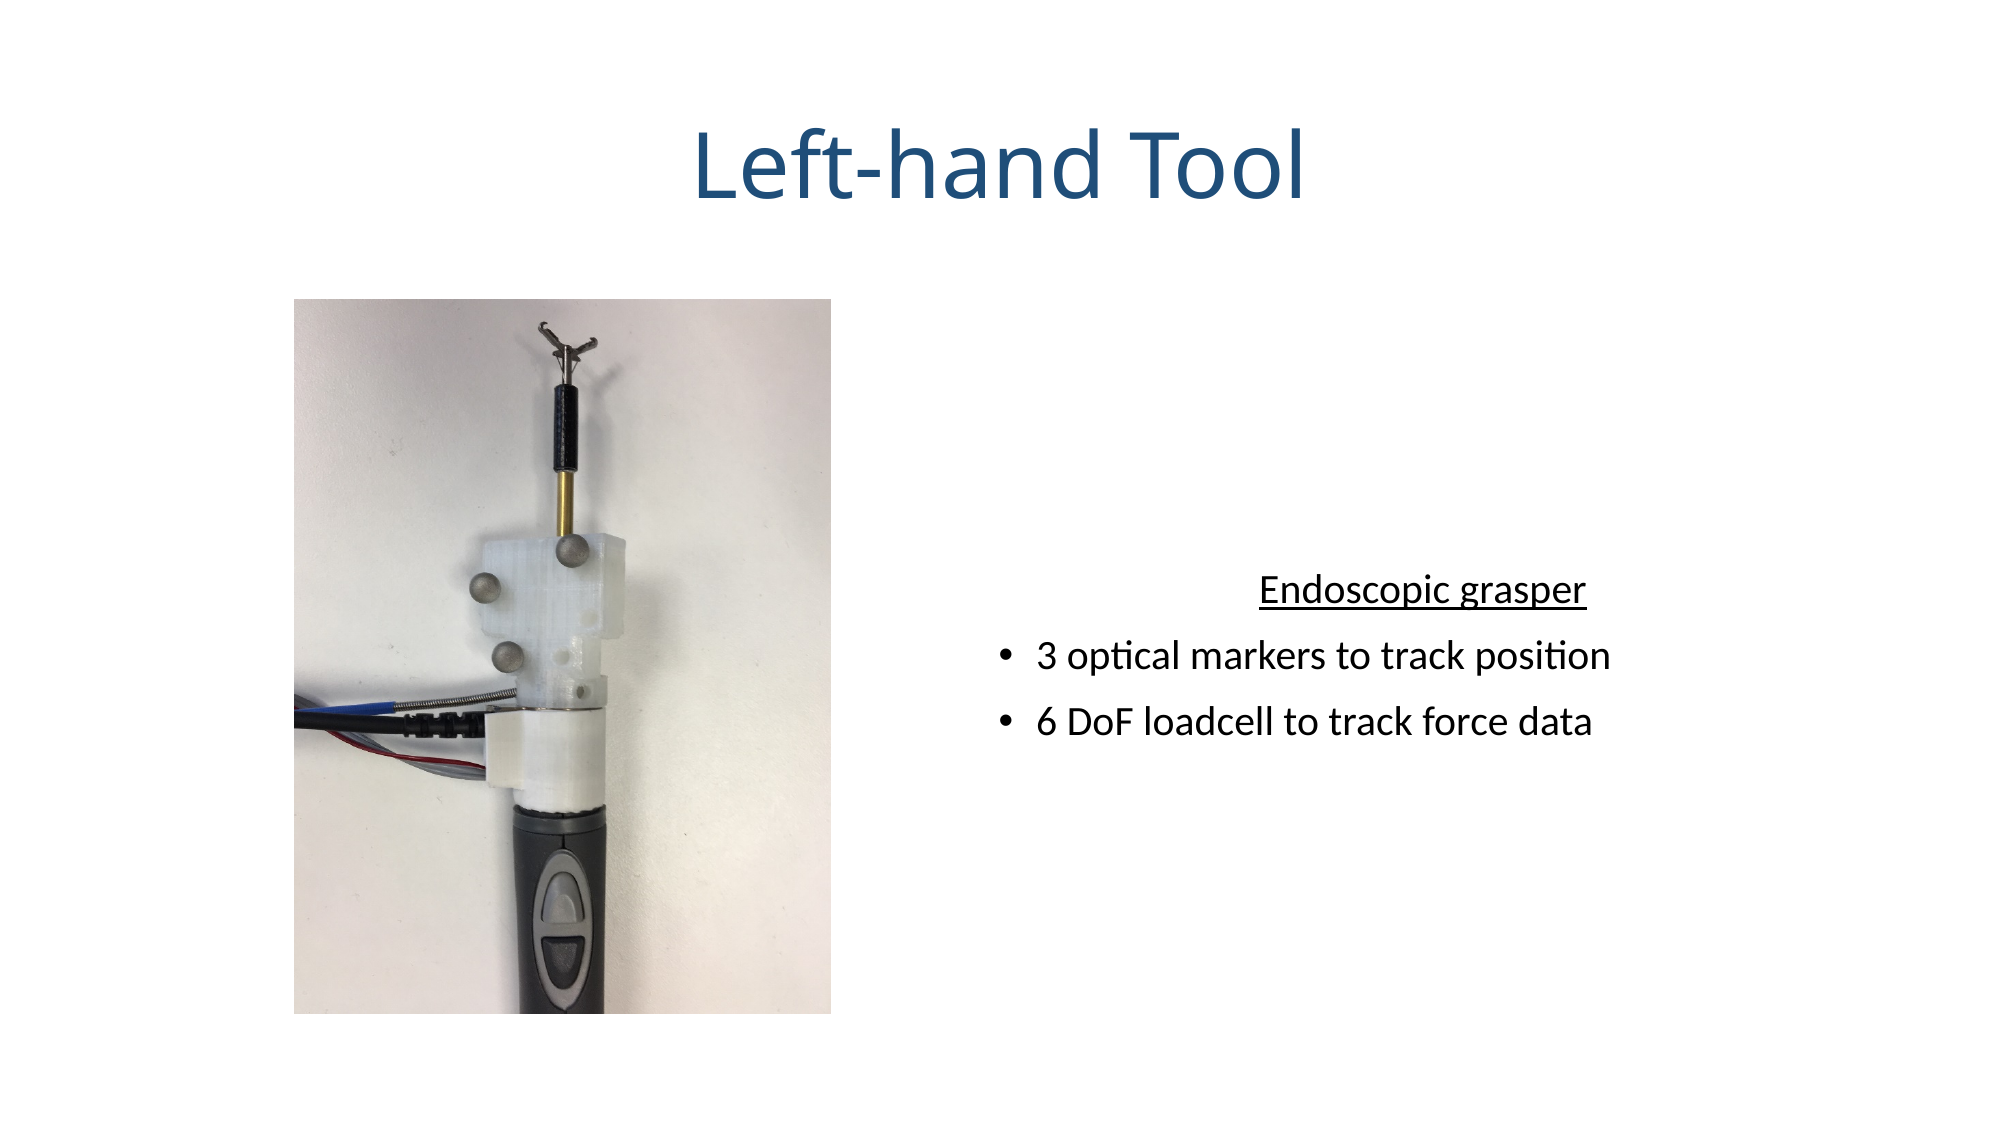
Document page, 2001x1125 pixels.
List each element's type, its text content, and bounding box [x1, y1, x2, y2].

title Left-hand Tool [137, 59, 1863, 278]
list Endoscopic grasper 3 optical markers to track position 6 DoF loadcell to track force data [983, 346, 1863, 966]
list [294, 299, 831, 1014]
